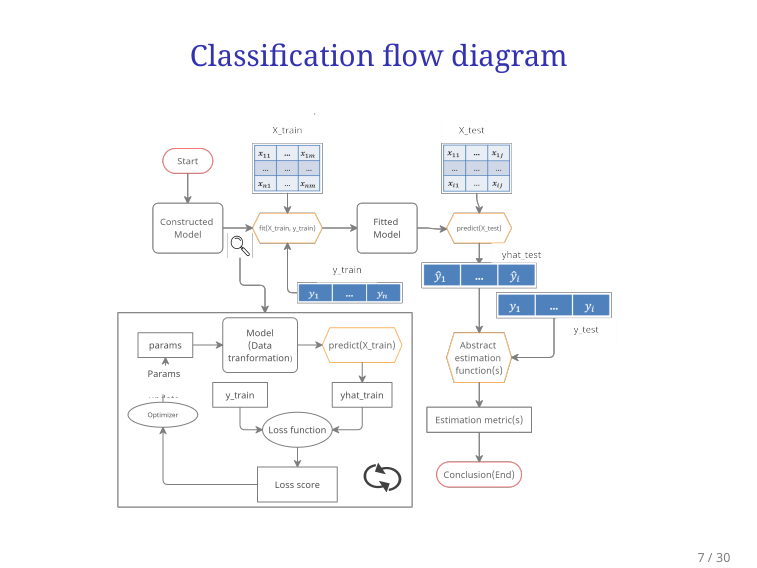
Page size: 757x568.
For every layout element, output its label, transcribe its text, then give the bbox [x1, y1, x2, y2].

title Classification flow diagram [0, 34, 757, 133]
text_box 7 / 30 [691, 548, 743, 568]
picture [108, 104, 627, 517]
